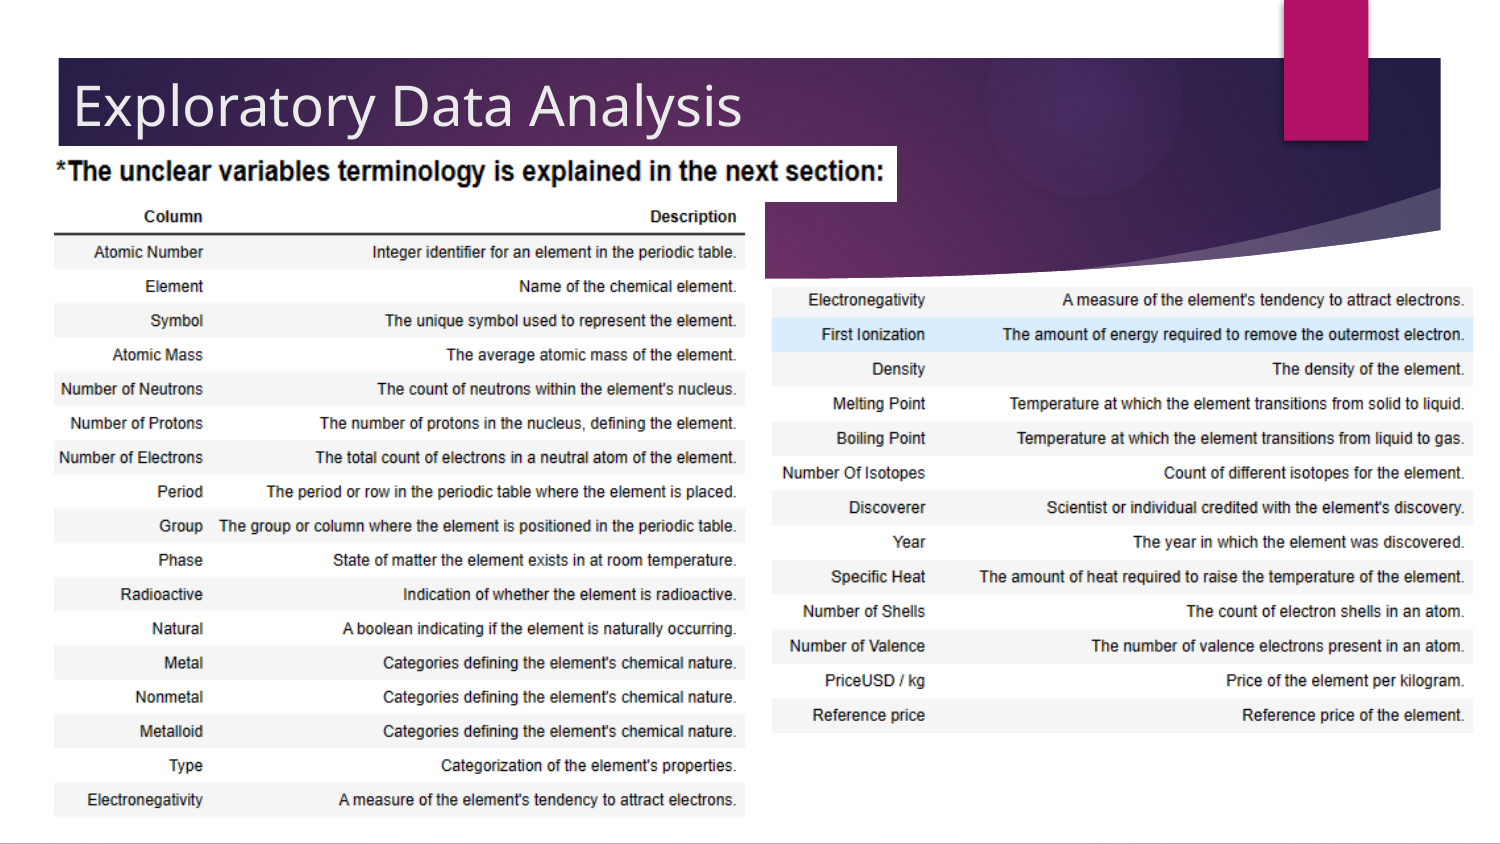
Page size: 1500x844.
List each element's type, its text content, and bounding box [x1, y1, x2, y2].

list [764, 286, 1476, 733]
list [54, 210, 765, 820]
picture [52, 146, 897, 202]
title Exploratory Data Analysis [57, 60, 839, 144]
